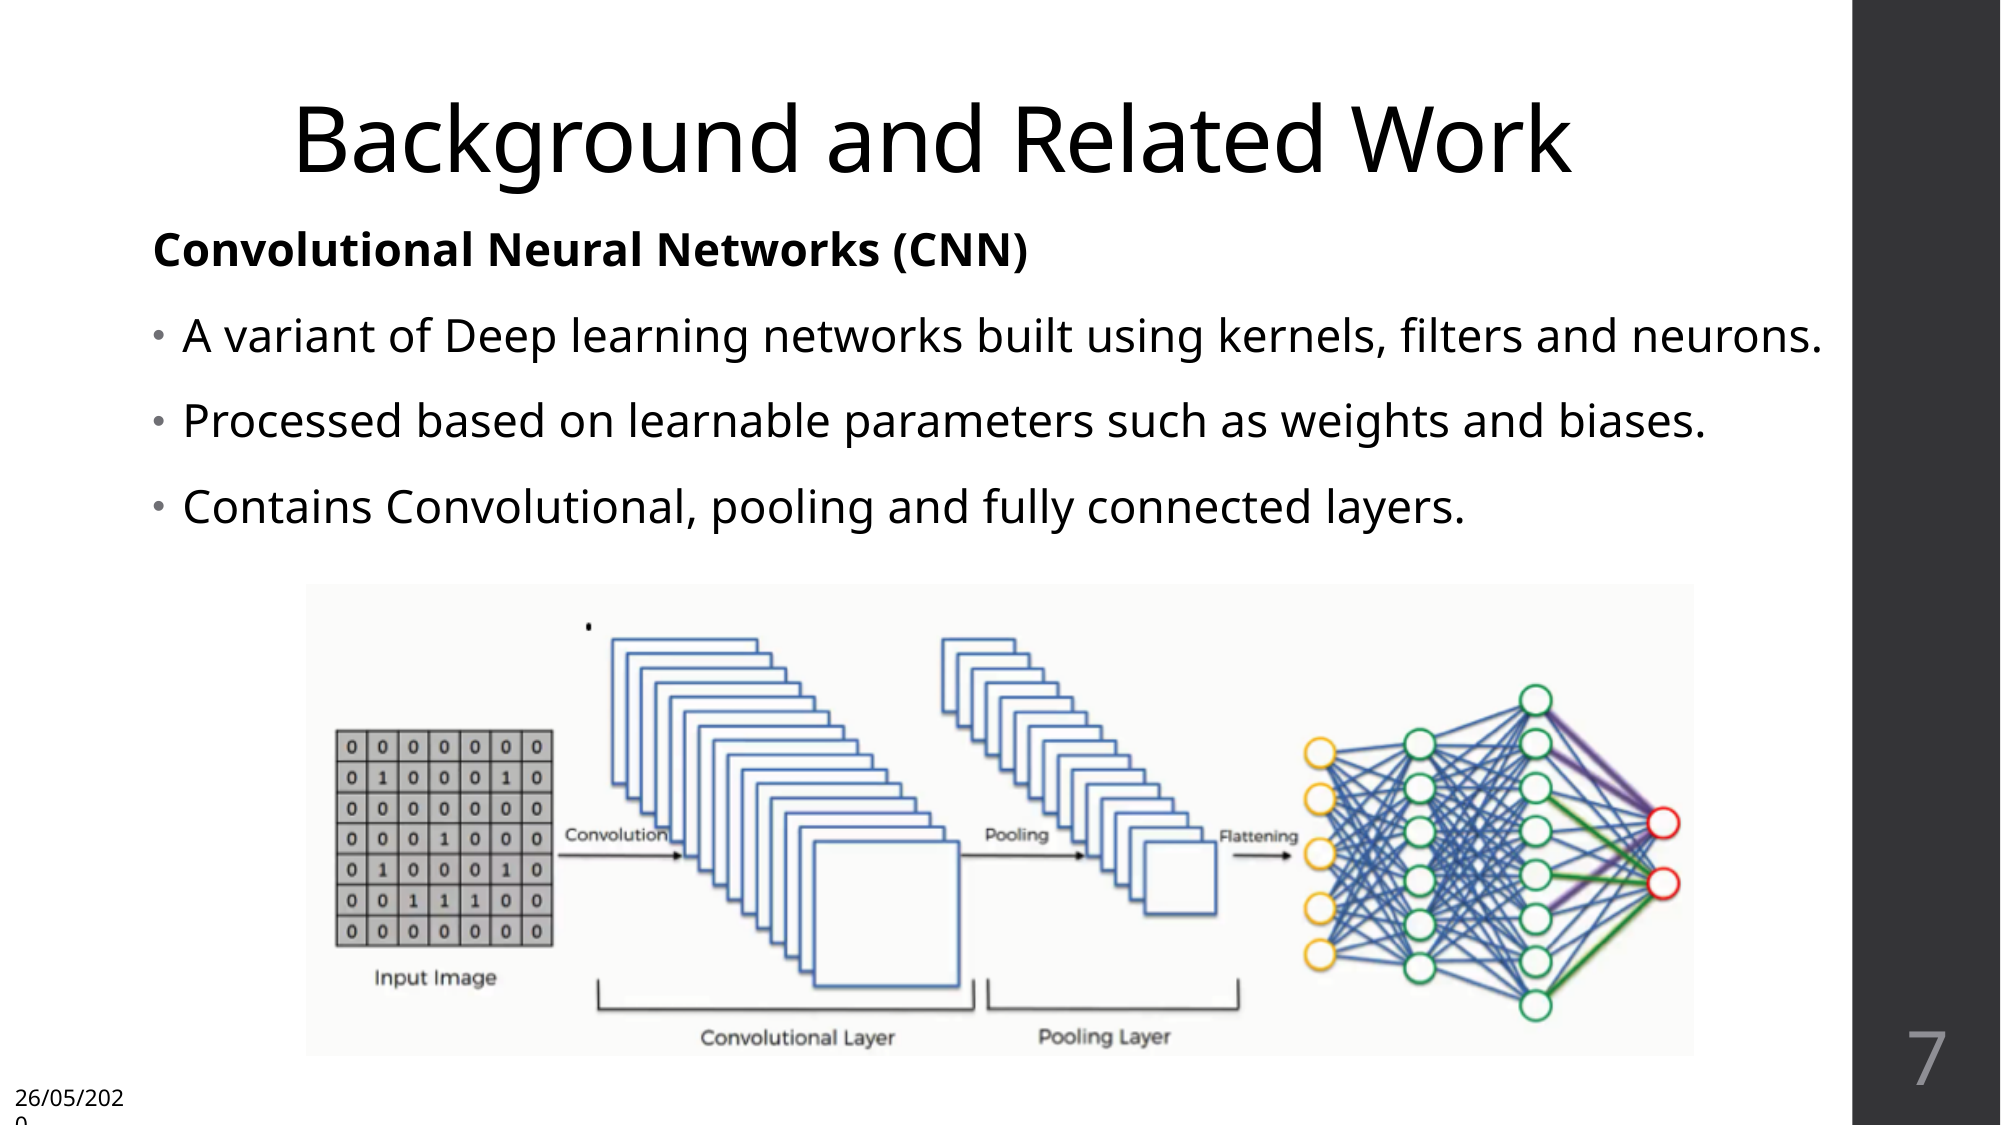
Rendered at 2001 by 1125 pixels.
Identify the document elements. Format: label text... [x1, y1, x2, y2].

picture [306, 583, 1694, 1056]
slide_number 7 [1852, 1012, 2000, 1110]
text_box 26/05/2020 [0, 1076, 150, 1125]
title Background and Related Work [137, 59, 1728, 200]
list Convolutional Neural Networks (CNN) A variant of Deep learning networks built using kernels, filters and neurons. Processed based on learnable parameters such as weights and biases. Contains Convolutional, pooling and fully connected layers. [137, 217, 1863, 998]
